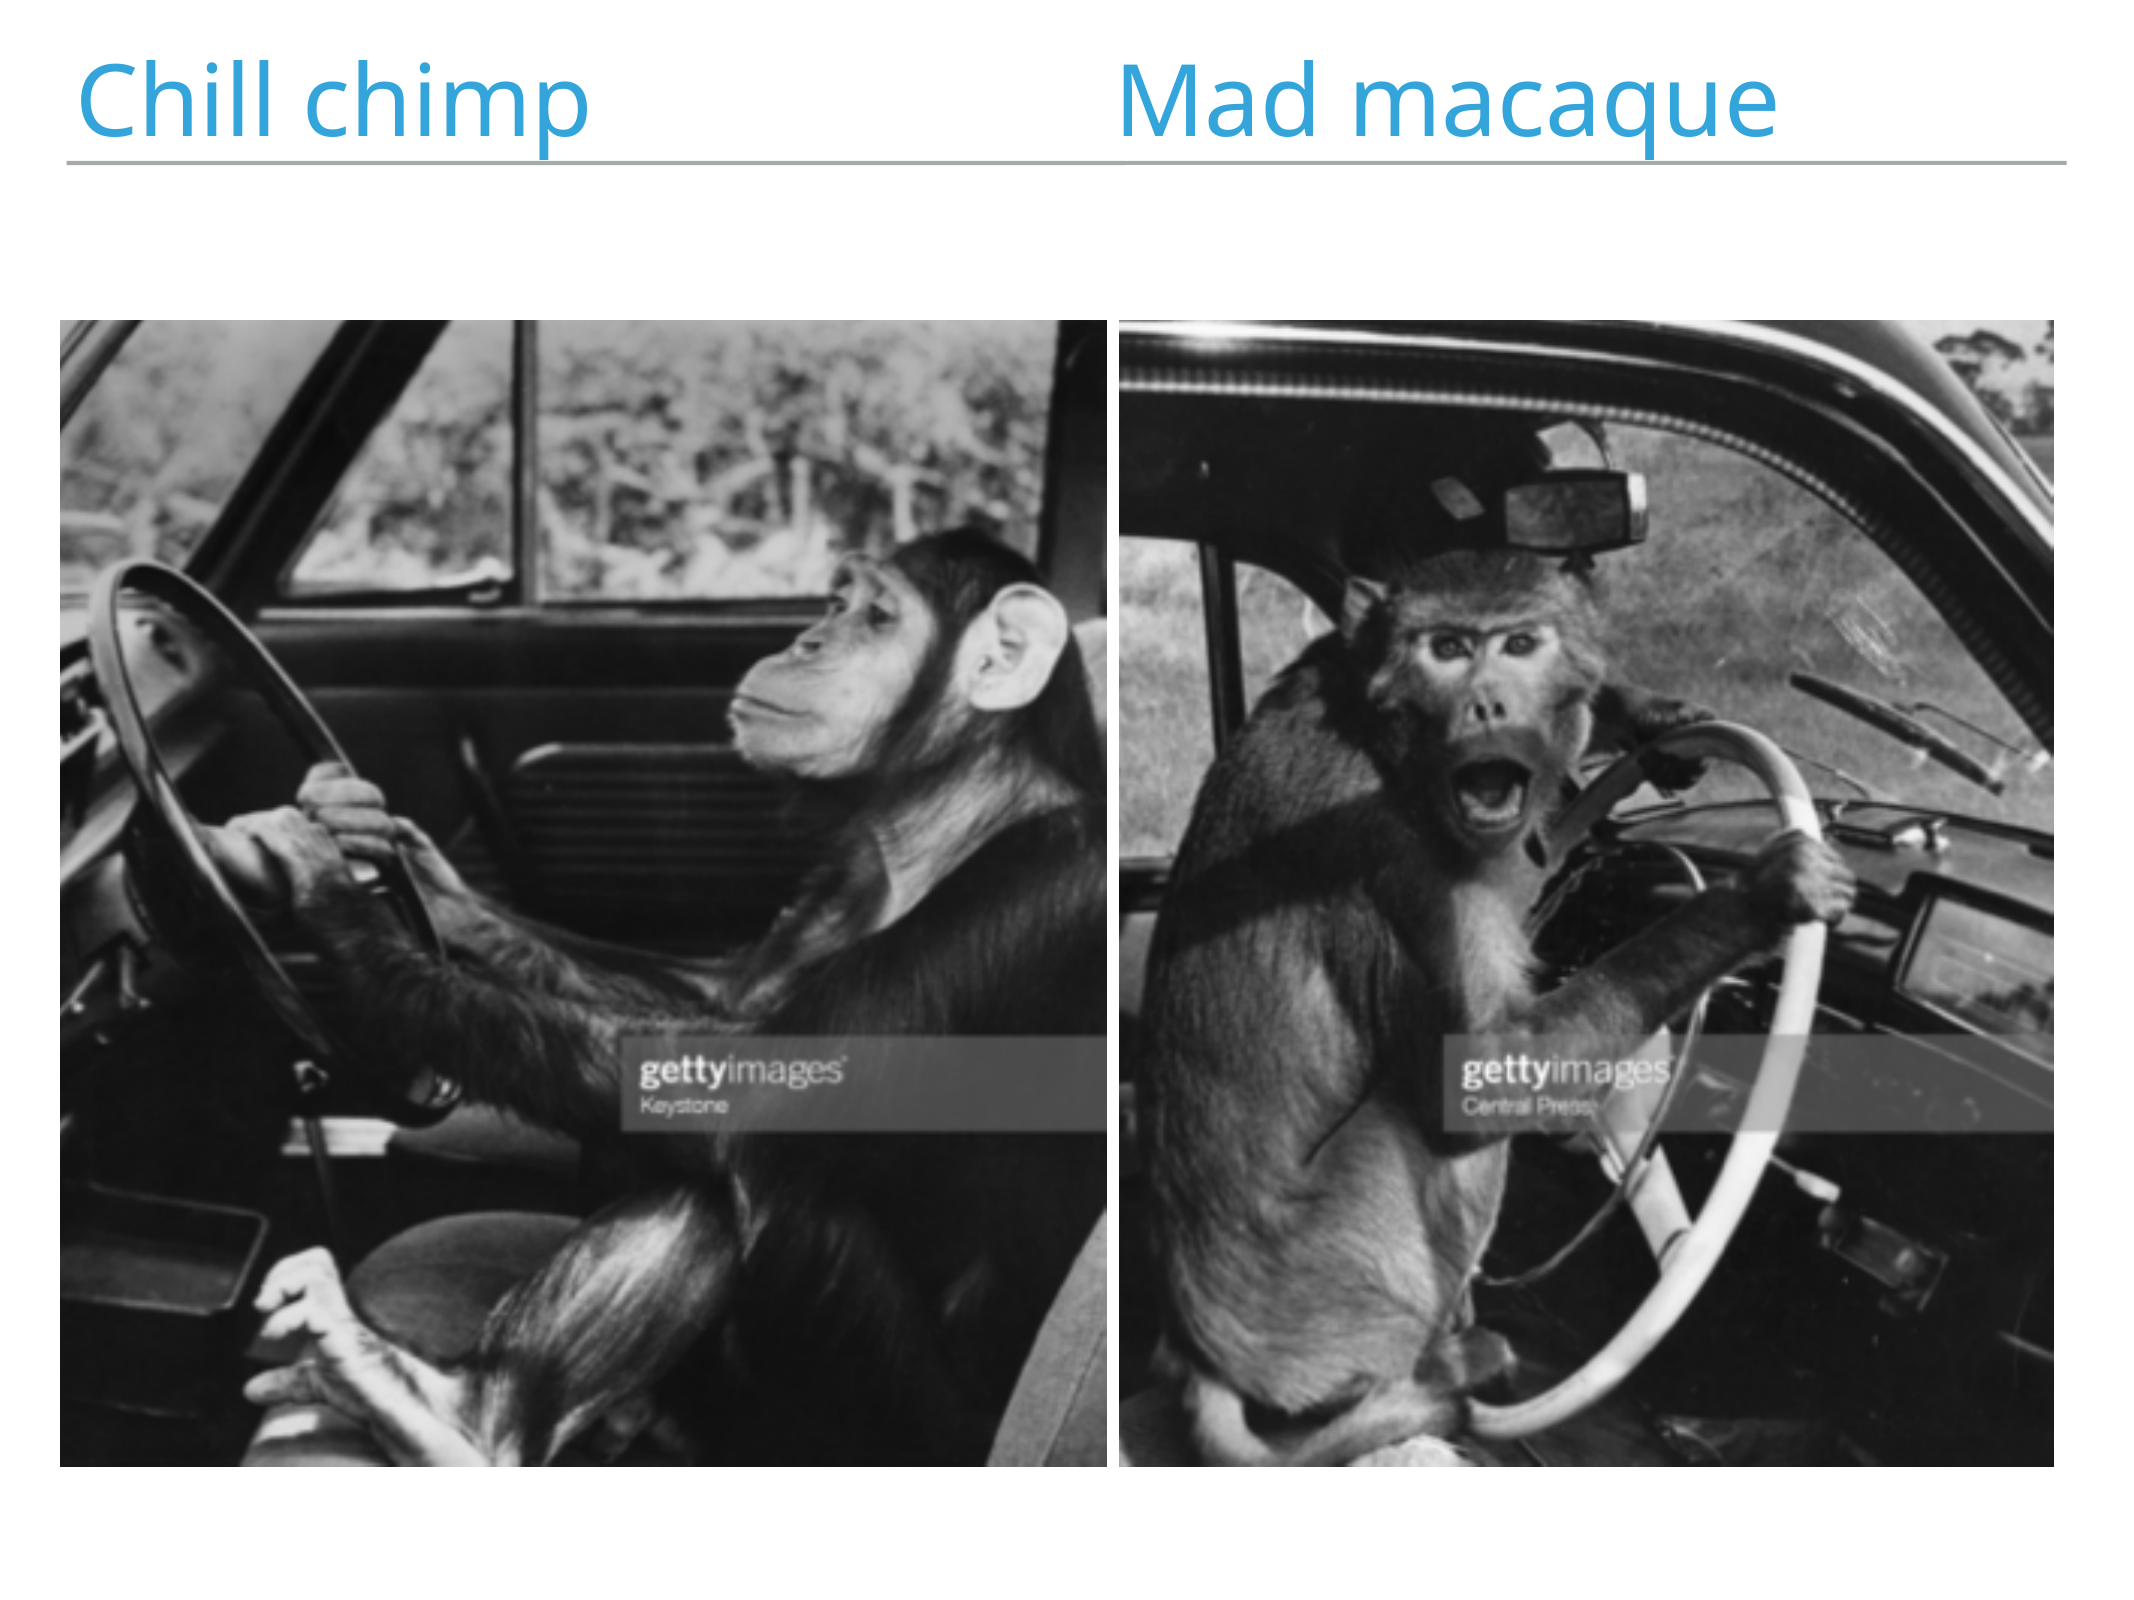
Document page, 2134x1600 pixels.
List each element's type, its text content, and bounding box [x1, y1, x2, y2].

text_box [1105, 50, 2134, 1467]
picture [59, 320, 1105, 1467]
title Chill chimp [66, 50, 1105, 171]
